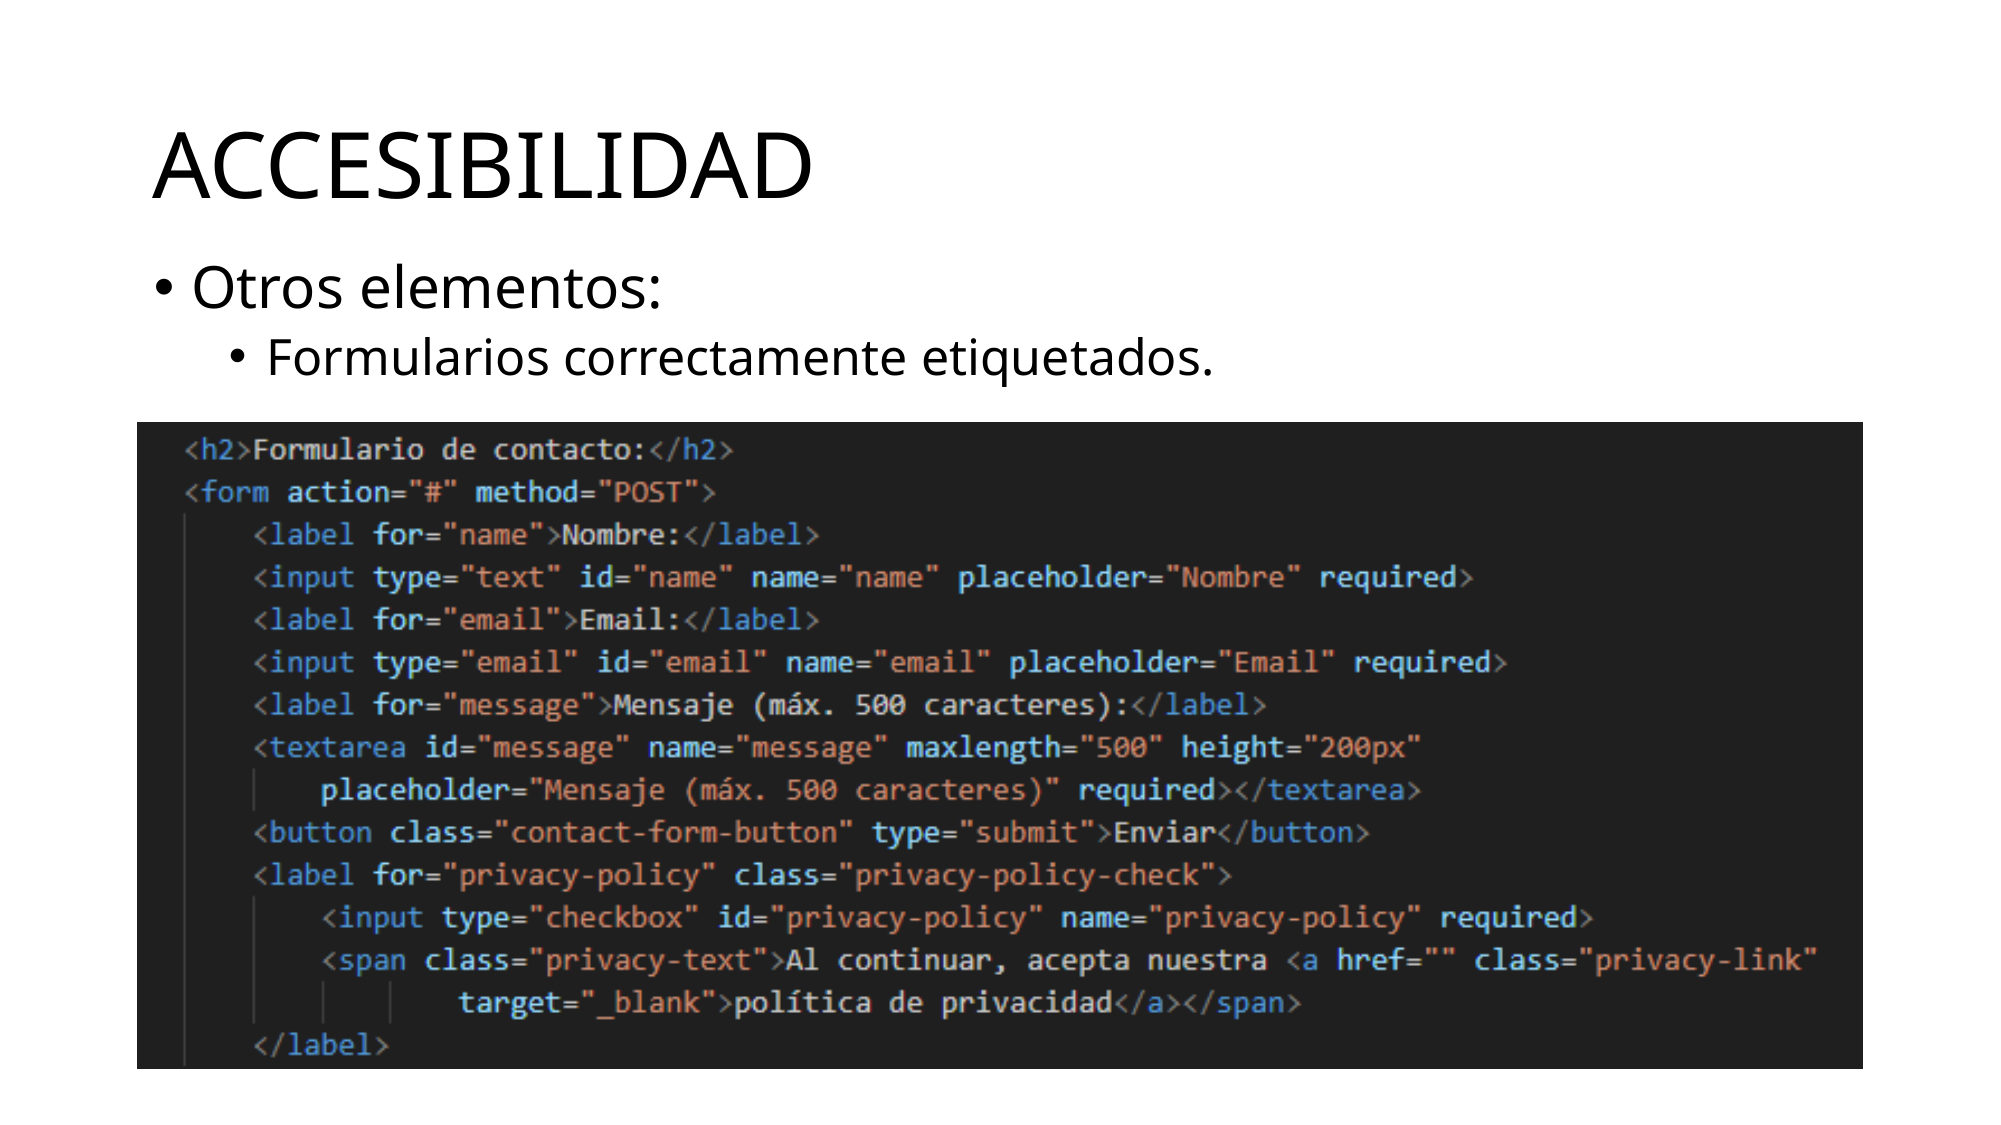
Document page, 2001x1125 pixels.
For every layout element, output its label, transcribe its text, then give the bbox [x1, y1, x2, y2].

title ACCESIBILIDAD [137, 59, 1863, 278]
list Otros elementos: Formularios correctamente etiquetados. [139, 251, 1864, 1066]
picture [136, 421, 1863, 1069]
